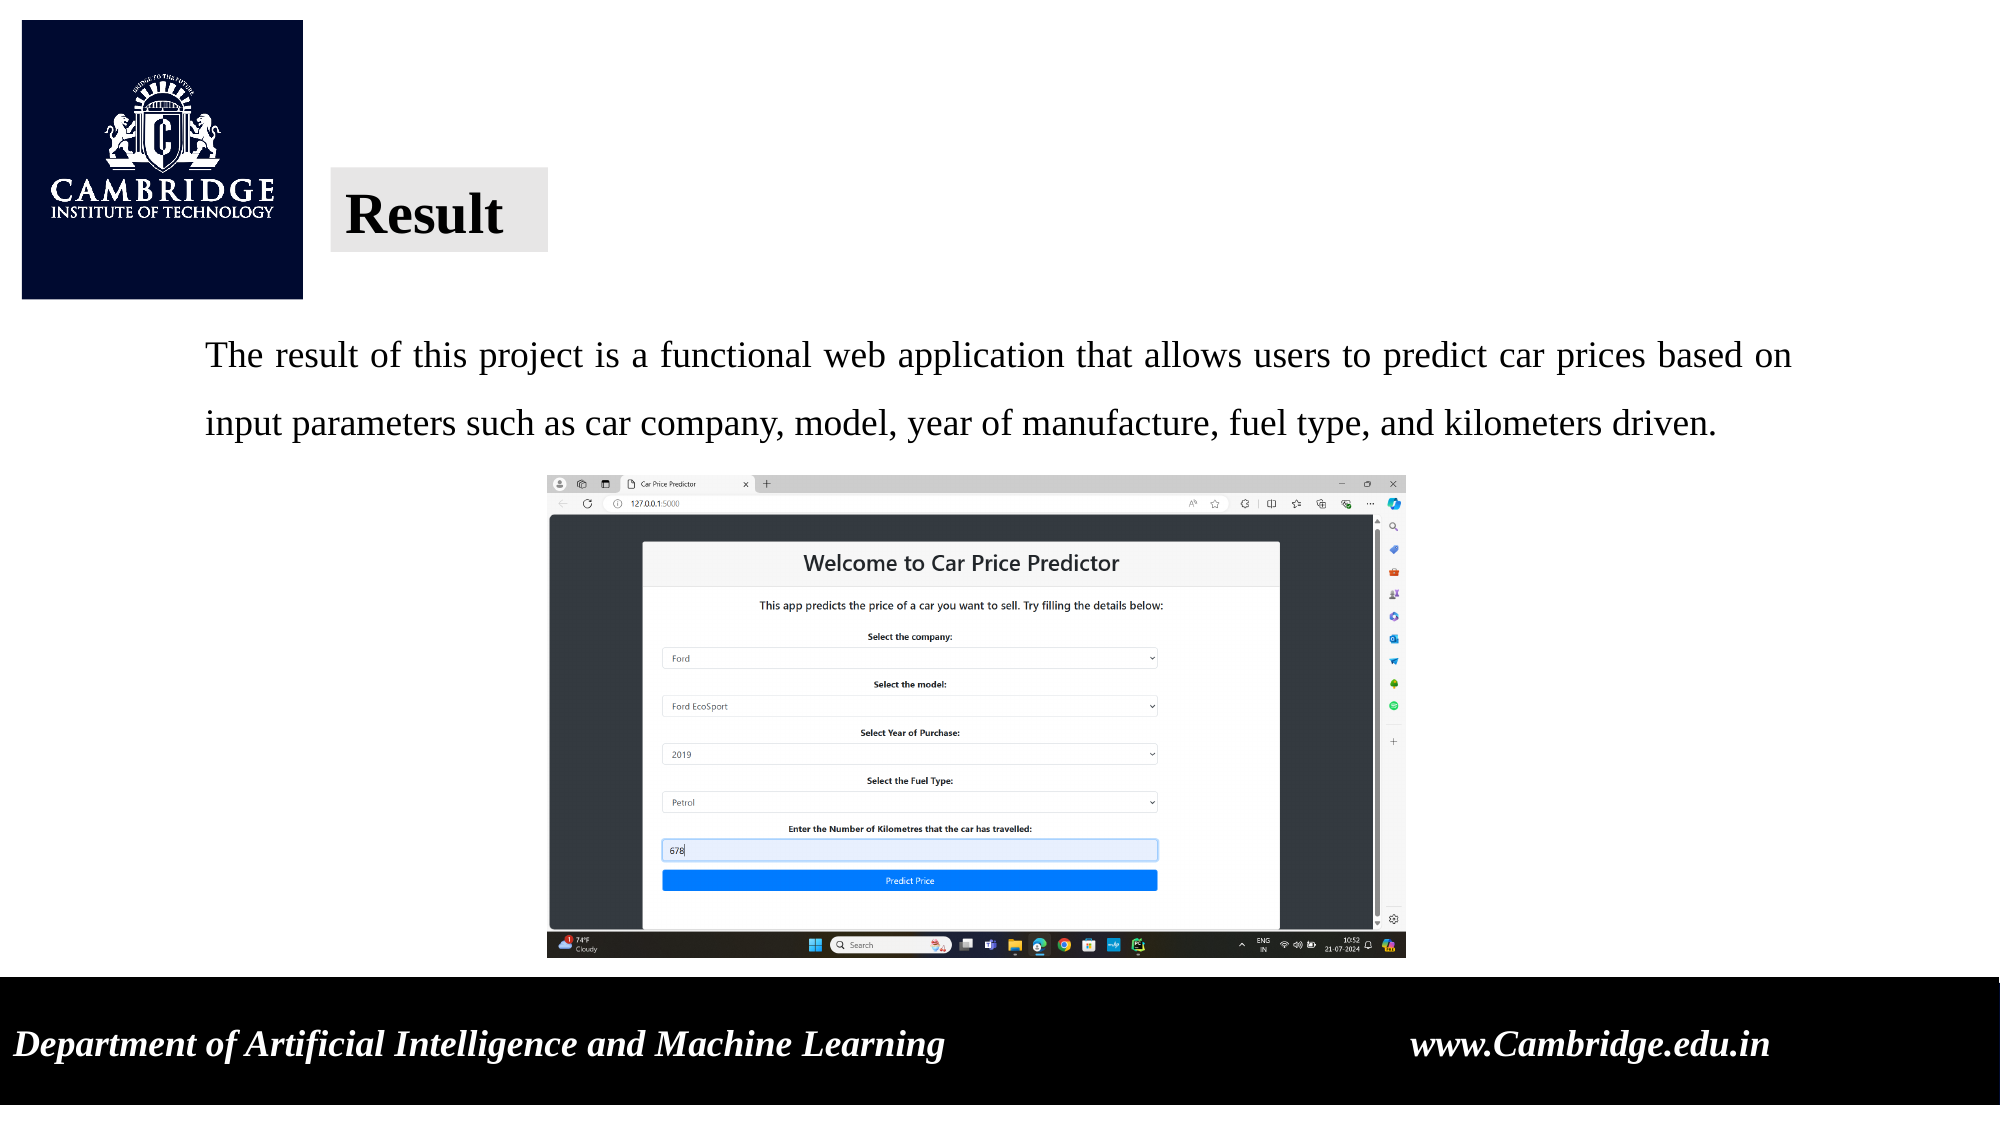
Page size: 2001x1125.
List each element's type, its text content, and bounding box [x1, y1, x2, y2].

text_box Result [330, 167, 548, 252]
picture [51, 74, 274, 218]
picture [547, 475, 1406, 958]
text_box The result of this project is a functional web application that allows users to predict car prices based on input parameters such as car company, model, year of manufacture, fuel type, and kilometers driven. [190, 300, 1810, 450]
text_box Department of Artificial Intelligence and Machine Learning www.Cambridge.edu.in [0, 977, 1999, 1105]
